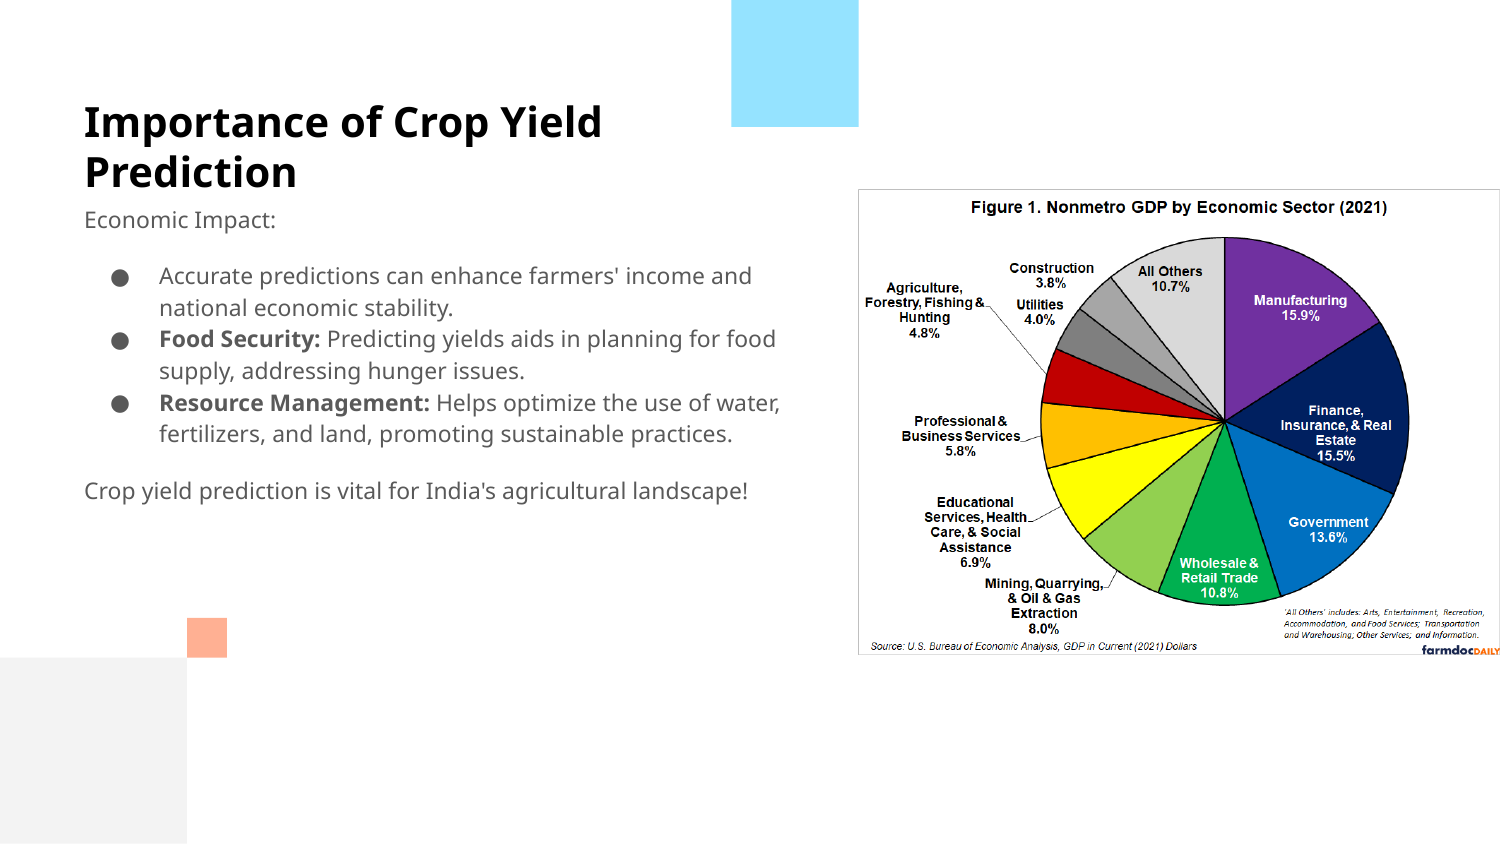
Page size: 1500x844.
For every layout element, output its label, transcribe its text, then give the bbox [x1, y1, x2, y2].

picture [858, 188, 1500, 655]
list Economic Impact: Accurate predictions can enhance farmers' income and national economic stability. Food Security: Predicting yields aids in planning for food supply, addressing hunger issues. Resource Management: Helps optimize the use of water, fertilizers, and land, promoting sustainable practices. Crop yield prediction is vital for India's agricultural landscape! [69, 186, 835, 764]
title Importance of Crop Yield Prediction [69, 80, 835, 171]
